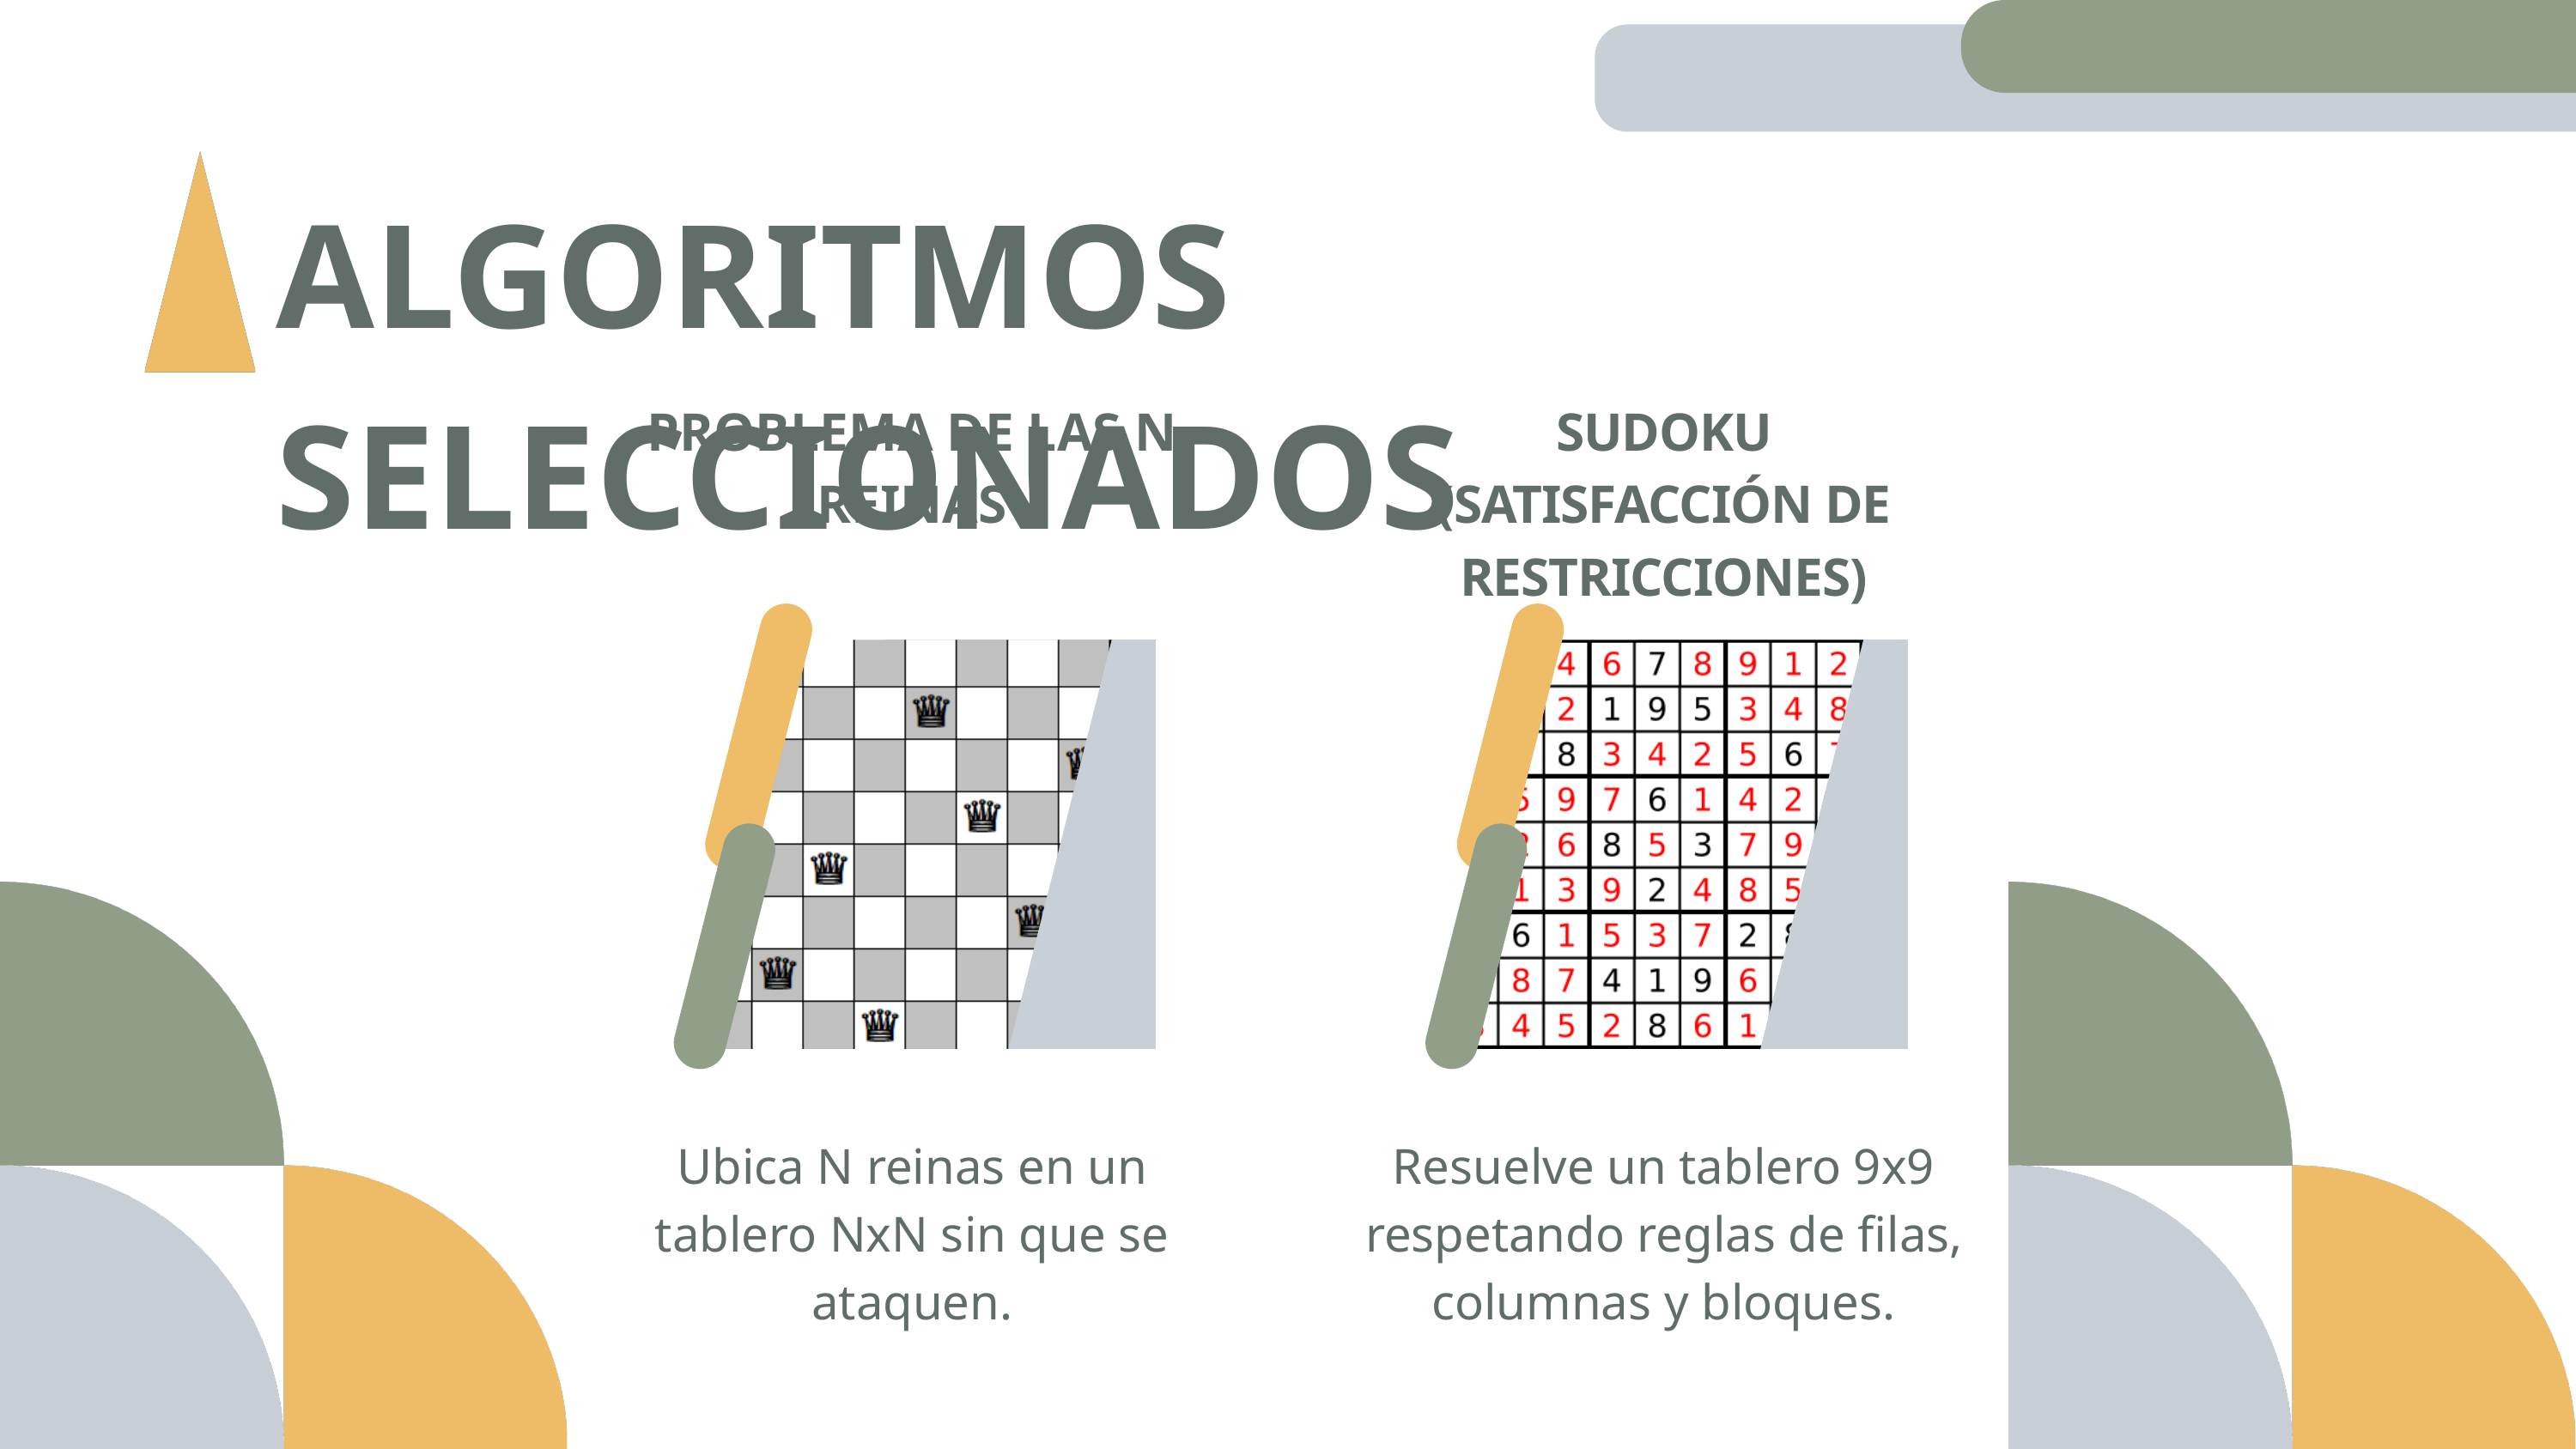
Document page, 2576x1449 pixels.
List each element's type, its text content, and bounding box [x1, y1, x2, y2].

text_box Ubica N reinas en un tablero NxN sin que se ataquen. [611, 1126, 1213, 1330]
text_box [1960, 0, 2576, 94]
text_box [2008, 882, 2576, 1449]
text_box ALGORITMOS SELECCIONADOS [276, 156, 2439, 558]
text_box [0, 882, 568, 1449]
text_box Resuelve un tablero 9x9 respetando reglas de filas, columnas y bloques. [1363, 1126, 1965, 1330]
text_box SUDOKU (SATISFACCIÓN DE RESTRICCIONES) [1363, 389, 1965, 607]
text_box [667, 597, 1157, 1076]
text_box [1419, 597, 1908, 1076]
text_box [1595, 24, 2576, 132]
text_box PROBLEMA DE LAS N REINAS [611, 389, 1213, 535]
text_box [144, 151, 256, 373]
